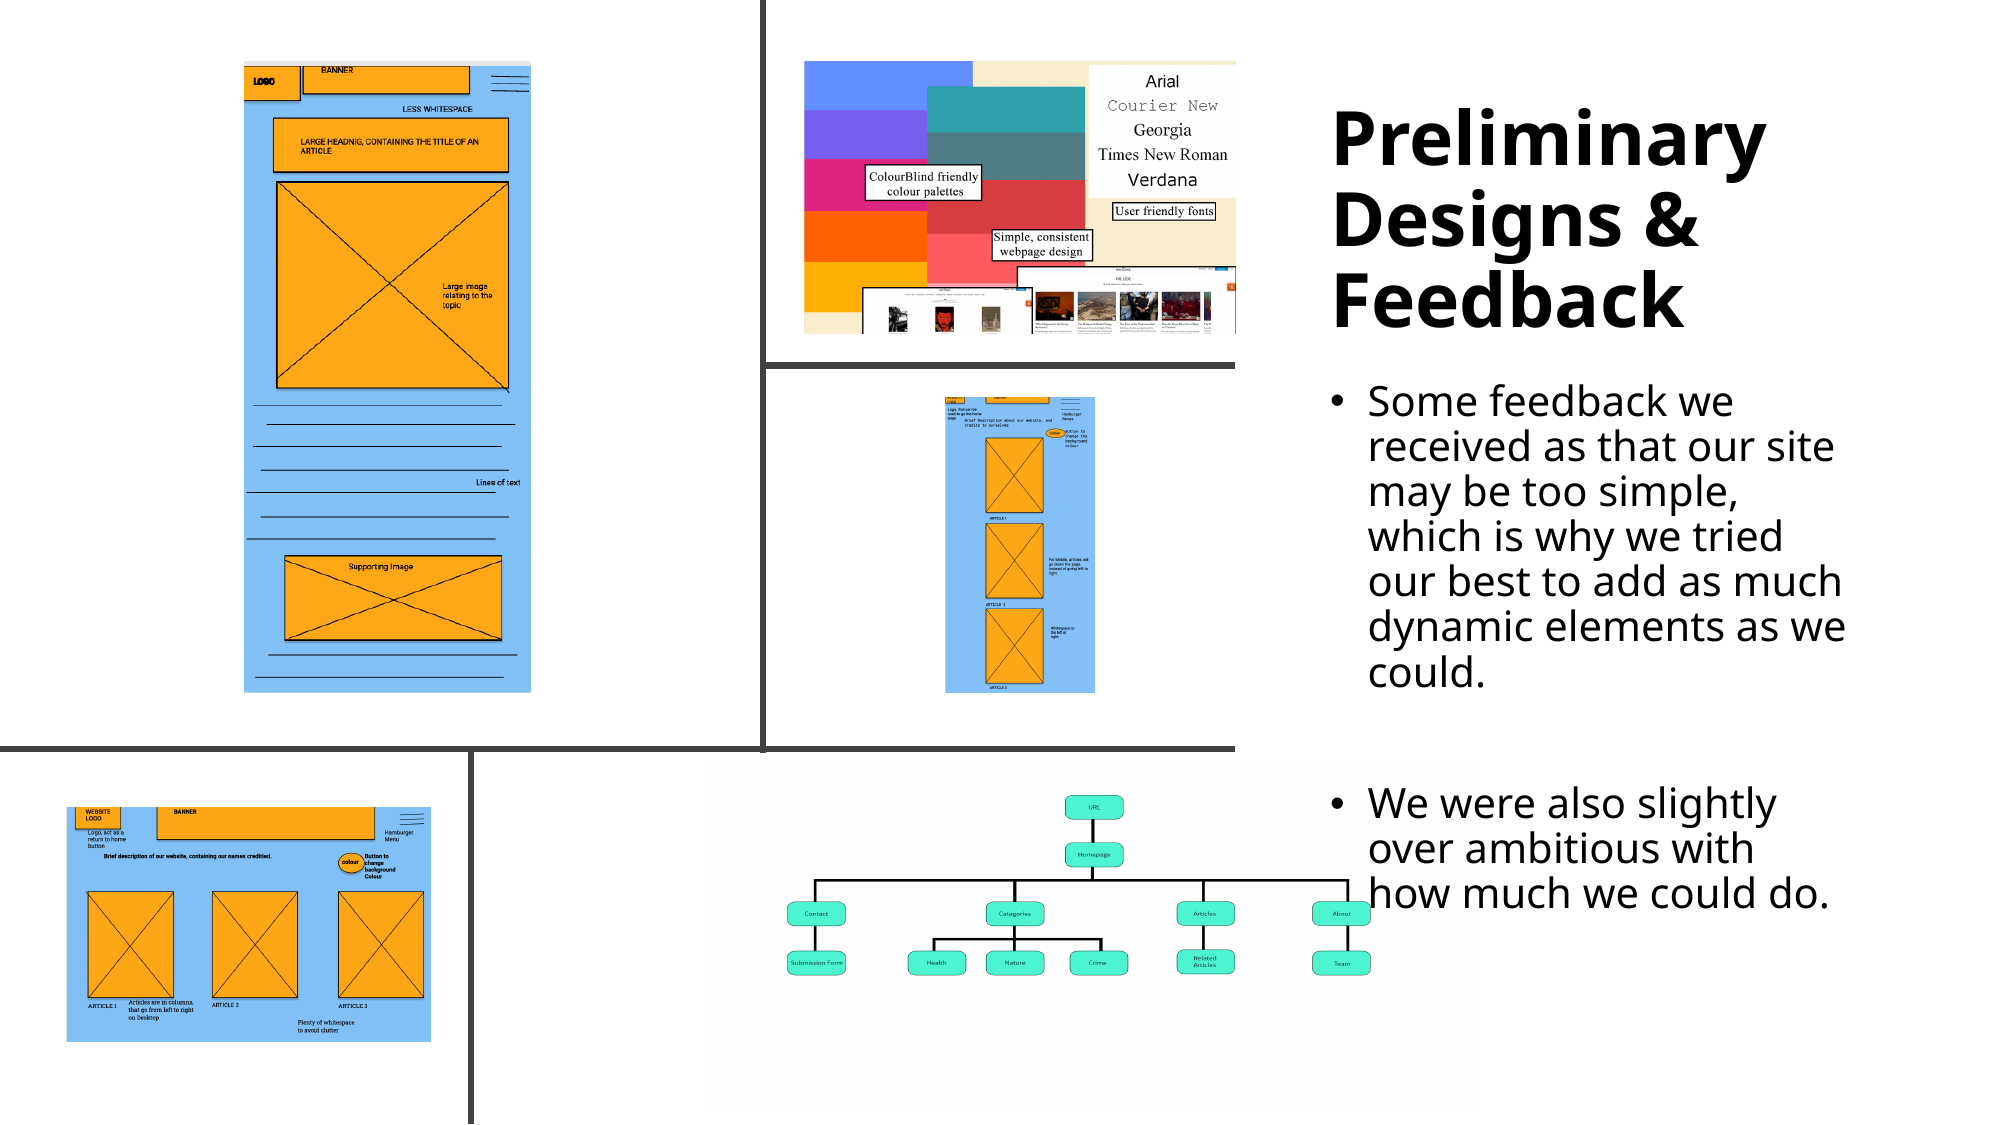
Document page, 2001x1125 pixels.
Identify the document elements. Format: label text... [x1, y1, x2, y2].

title Preliminary Designs & Feedback [1315, 86, 1863, 359]
picture [944, 397, 1095, 694]
list Some feedback we received as that our site may be too simple, which is why we tried our best to add as much dynamic elements as we could. We were also slightly over ambitious with how much we could do. [1315, 373, 1863, 1014]
picture [65, 806, 431, 1042]
picture [711, 764, 1478, 1108]
picture [804, 61, 1237, 334]
picture [243, 61, 531, 694]
